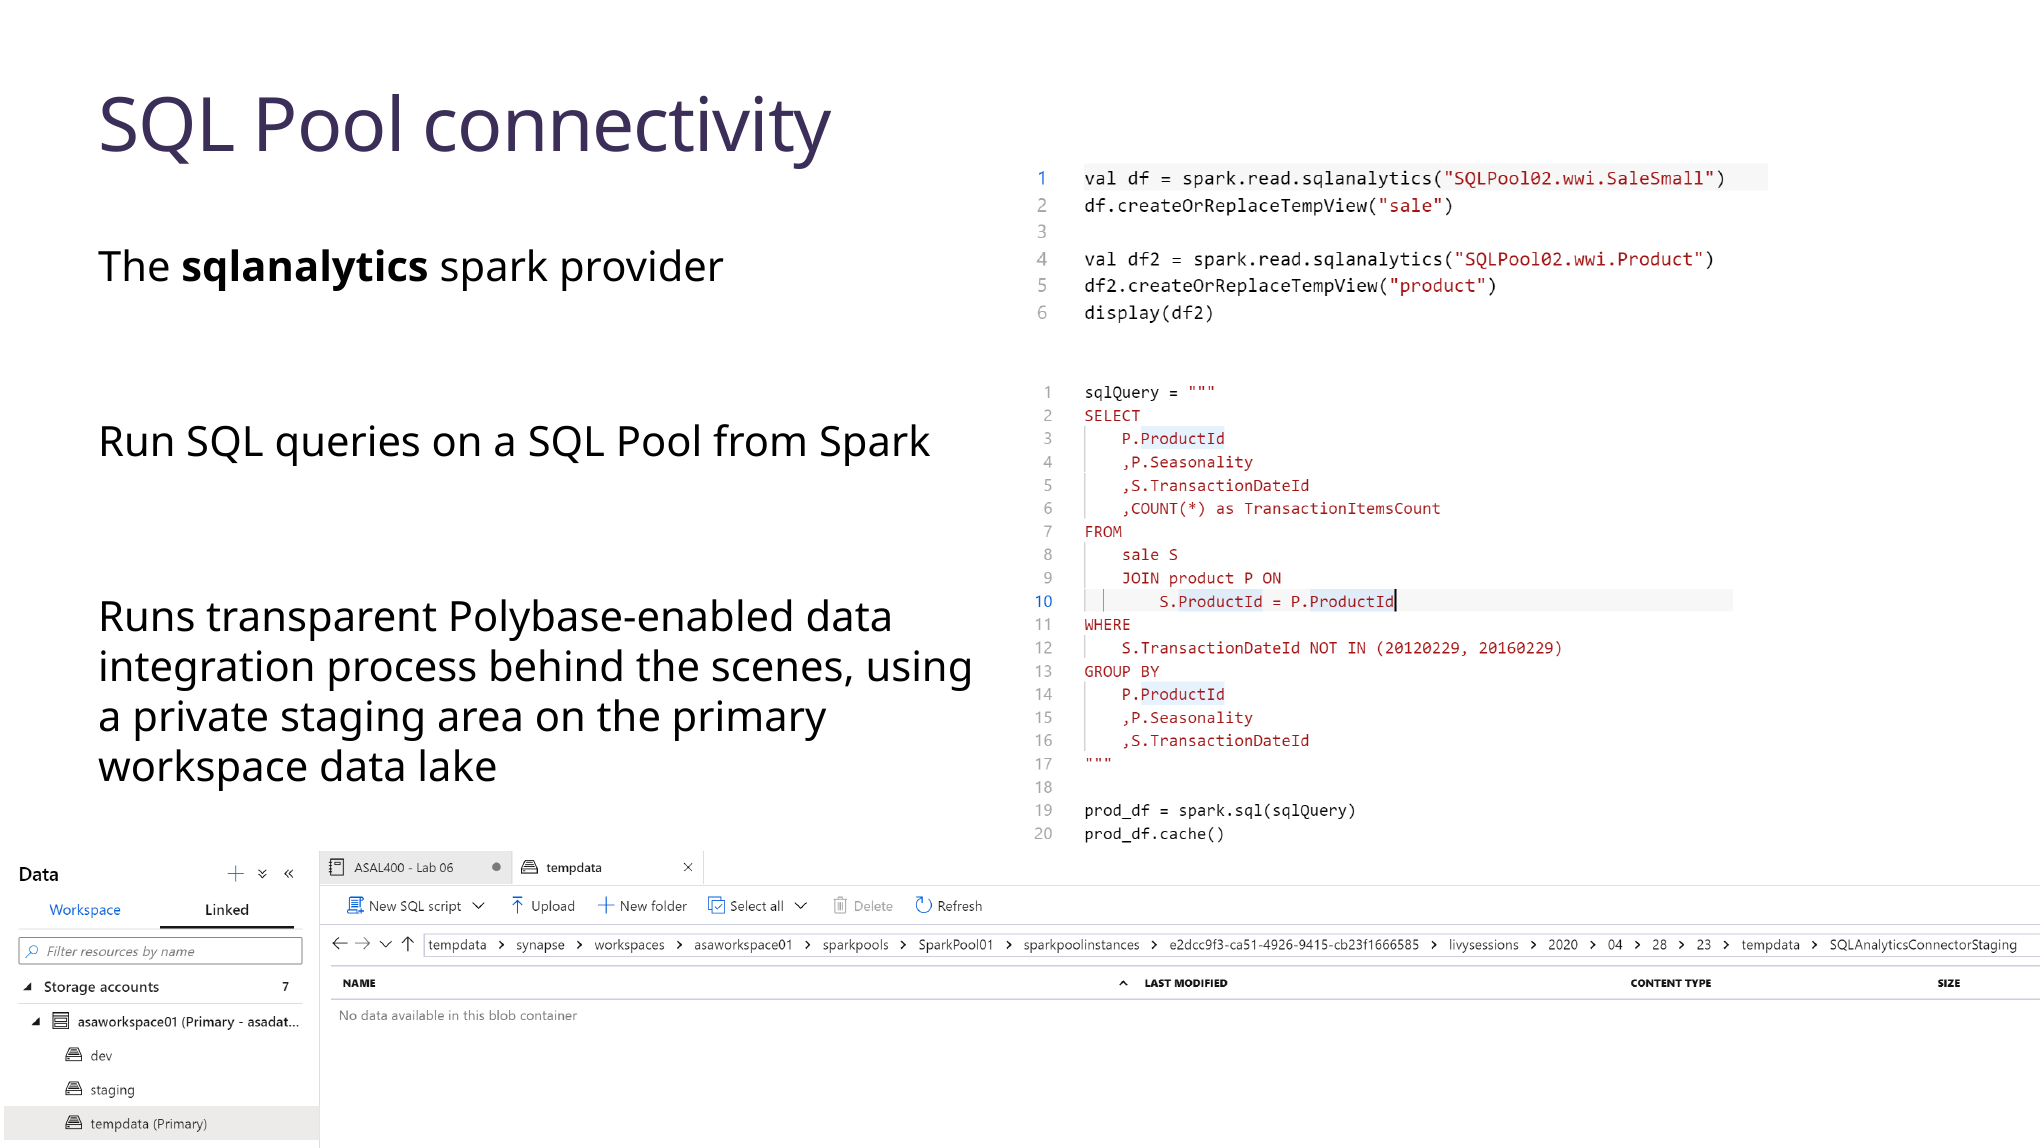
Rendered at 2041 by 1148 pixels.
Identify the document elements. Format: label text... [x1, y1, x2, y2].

picture [4, 372, 2041, 1148]
title SQL Pool connectivity [98, 76, 1943, 170]
picture [1015, 157, 1768, 330]
list The sqlanalytics spark provider Run SQL queries on a SQL Pool from Spark Runs transparent Polybase-enabled data integration process behind the scenes, using a private staging area on the primary workspace data lake [98, 240, 1008, 806]
